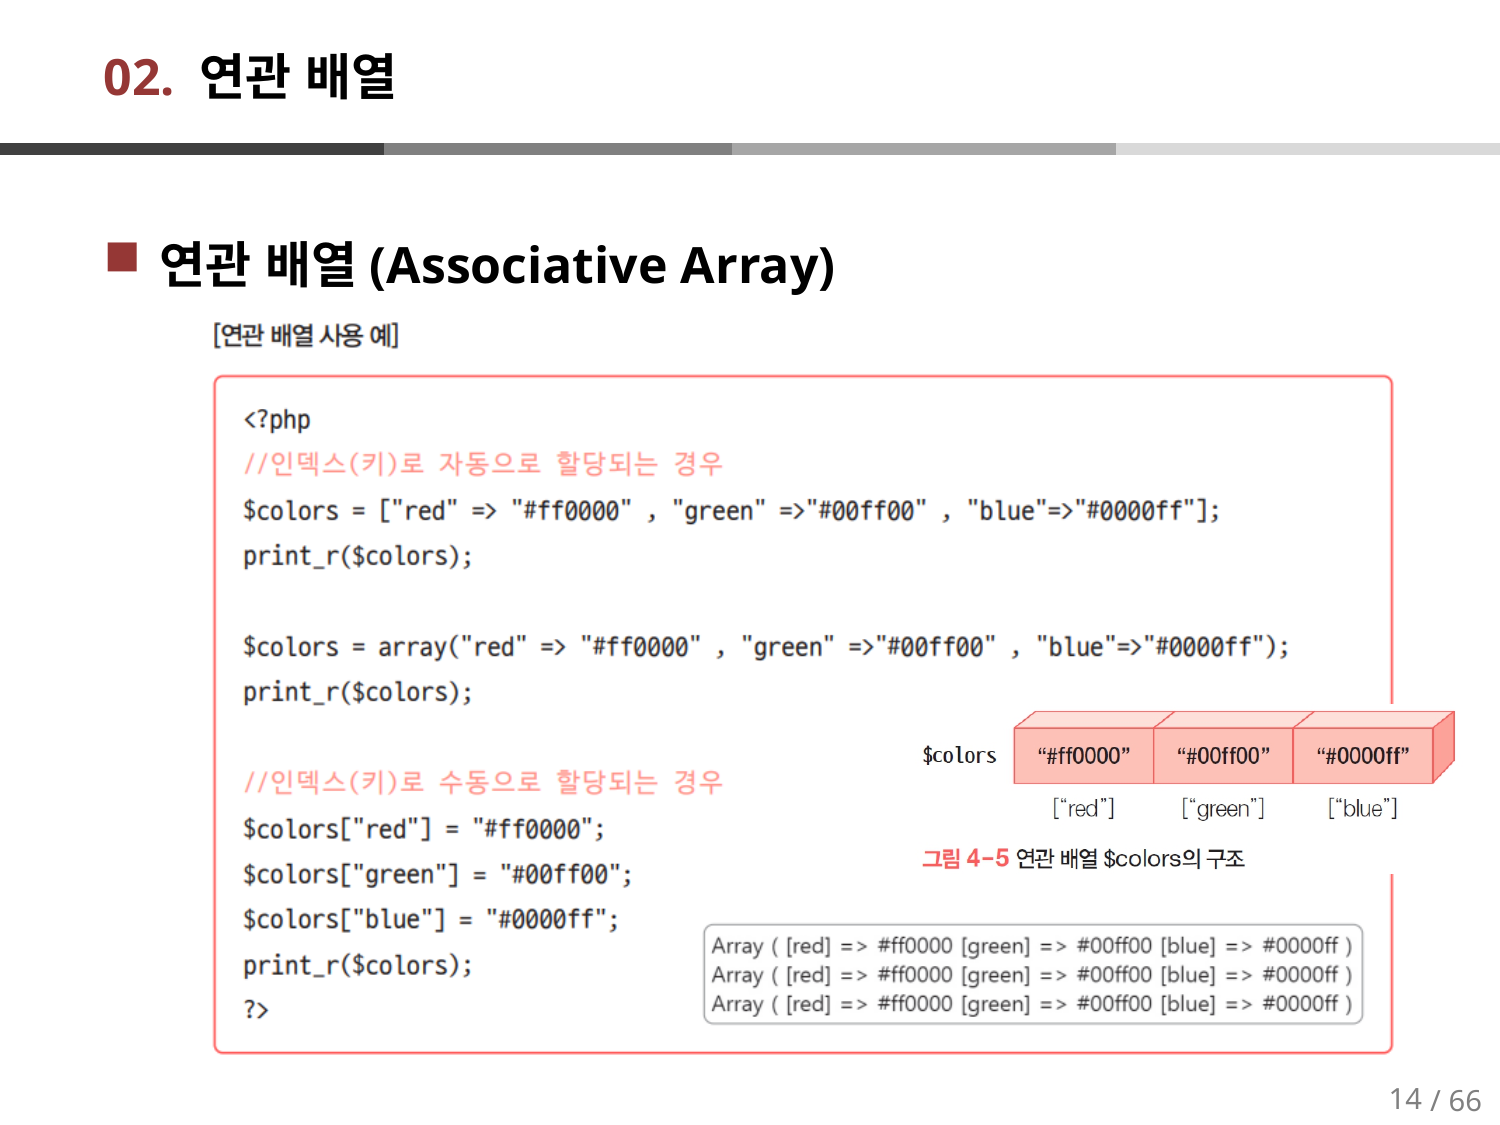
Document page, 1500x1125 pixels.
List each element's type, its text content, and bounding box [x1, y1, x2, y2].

picture [206, 314, 1464, 1059]
list 연관 배열(Associative Array) [88, 196, 1436, 1083]
title 02. 연관 배열 [88, 30, 1211, 121]
